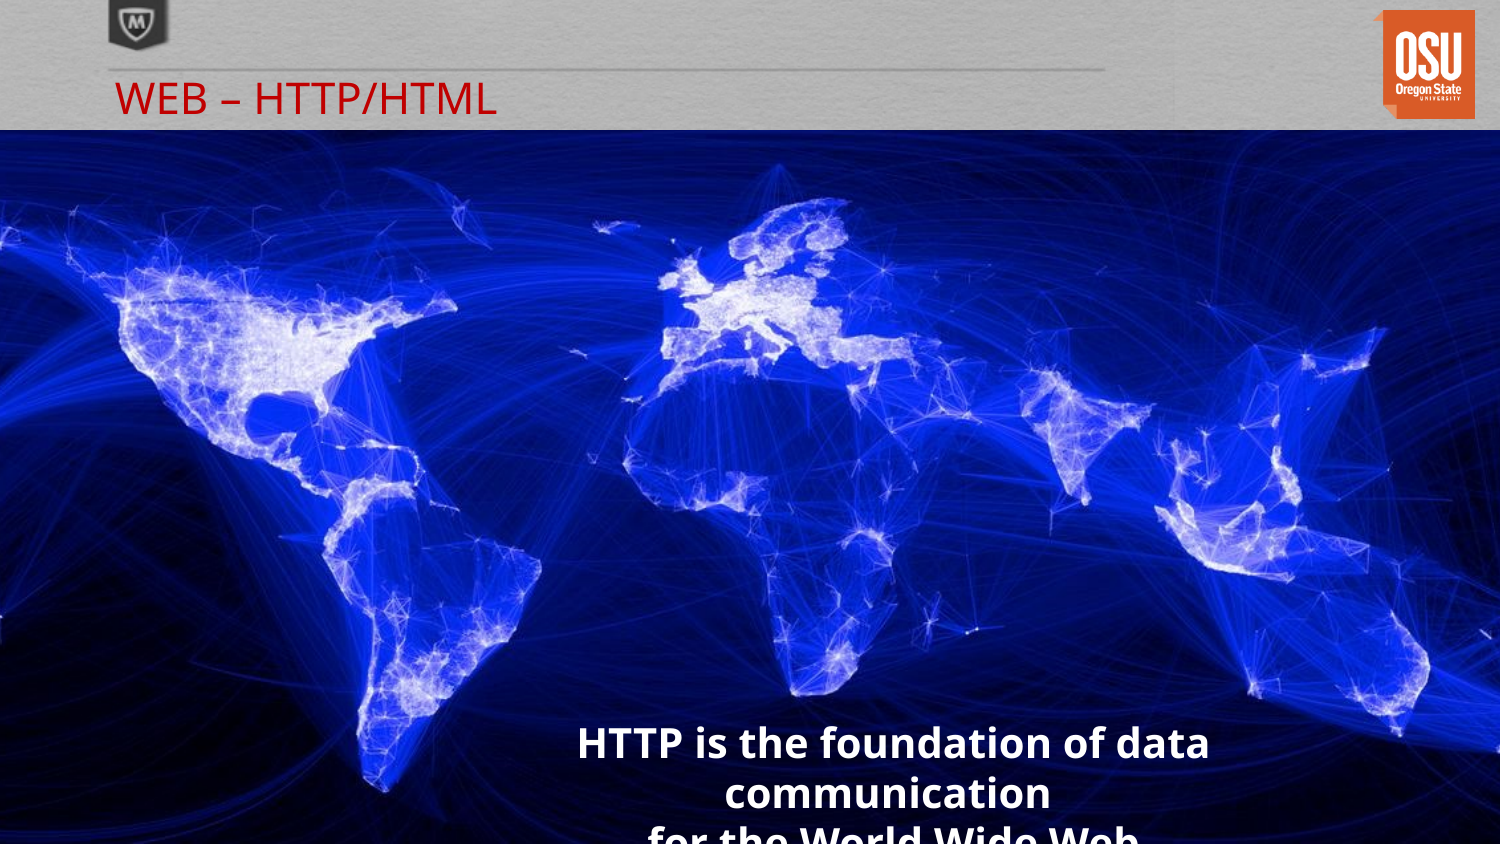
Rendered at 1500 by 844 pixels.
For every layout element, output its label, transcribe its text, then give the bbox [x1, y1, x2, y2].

title WEB – HTTP/HTML [99, 53, 1176, 130]
picture [1373, 10, 1475, 119]
picture [0, 130, 1500, 844]
